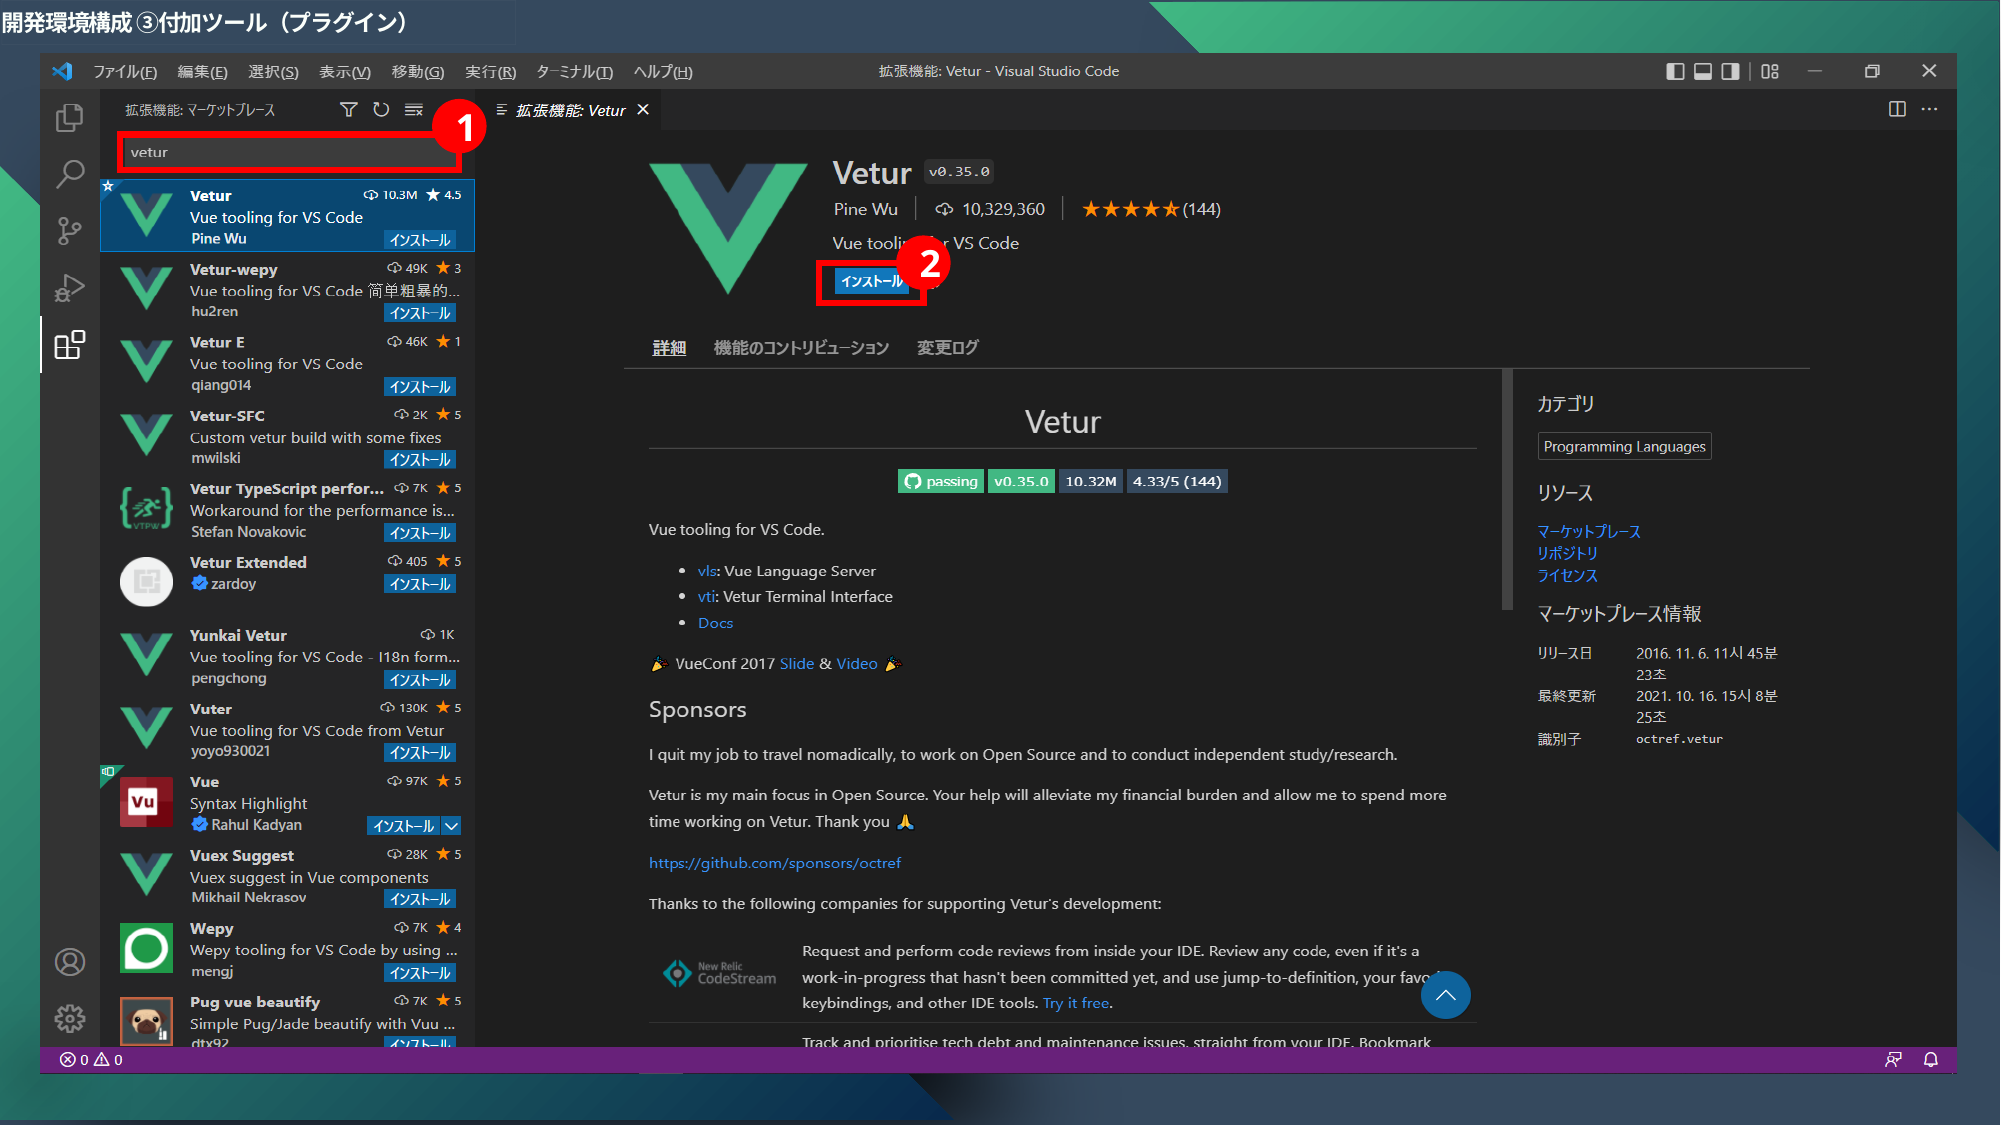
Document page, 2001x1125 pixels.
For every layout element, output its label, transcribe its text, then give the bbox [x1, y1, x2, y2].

title 開発環境構成 ③付加ツール（プラグイン） [1, 0, 516, 45]
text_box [40, 53, 1957, 1074]
